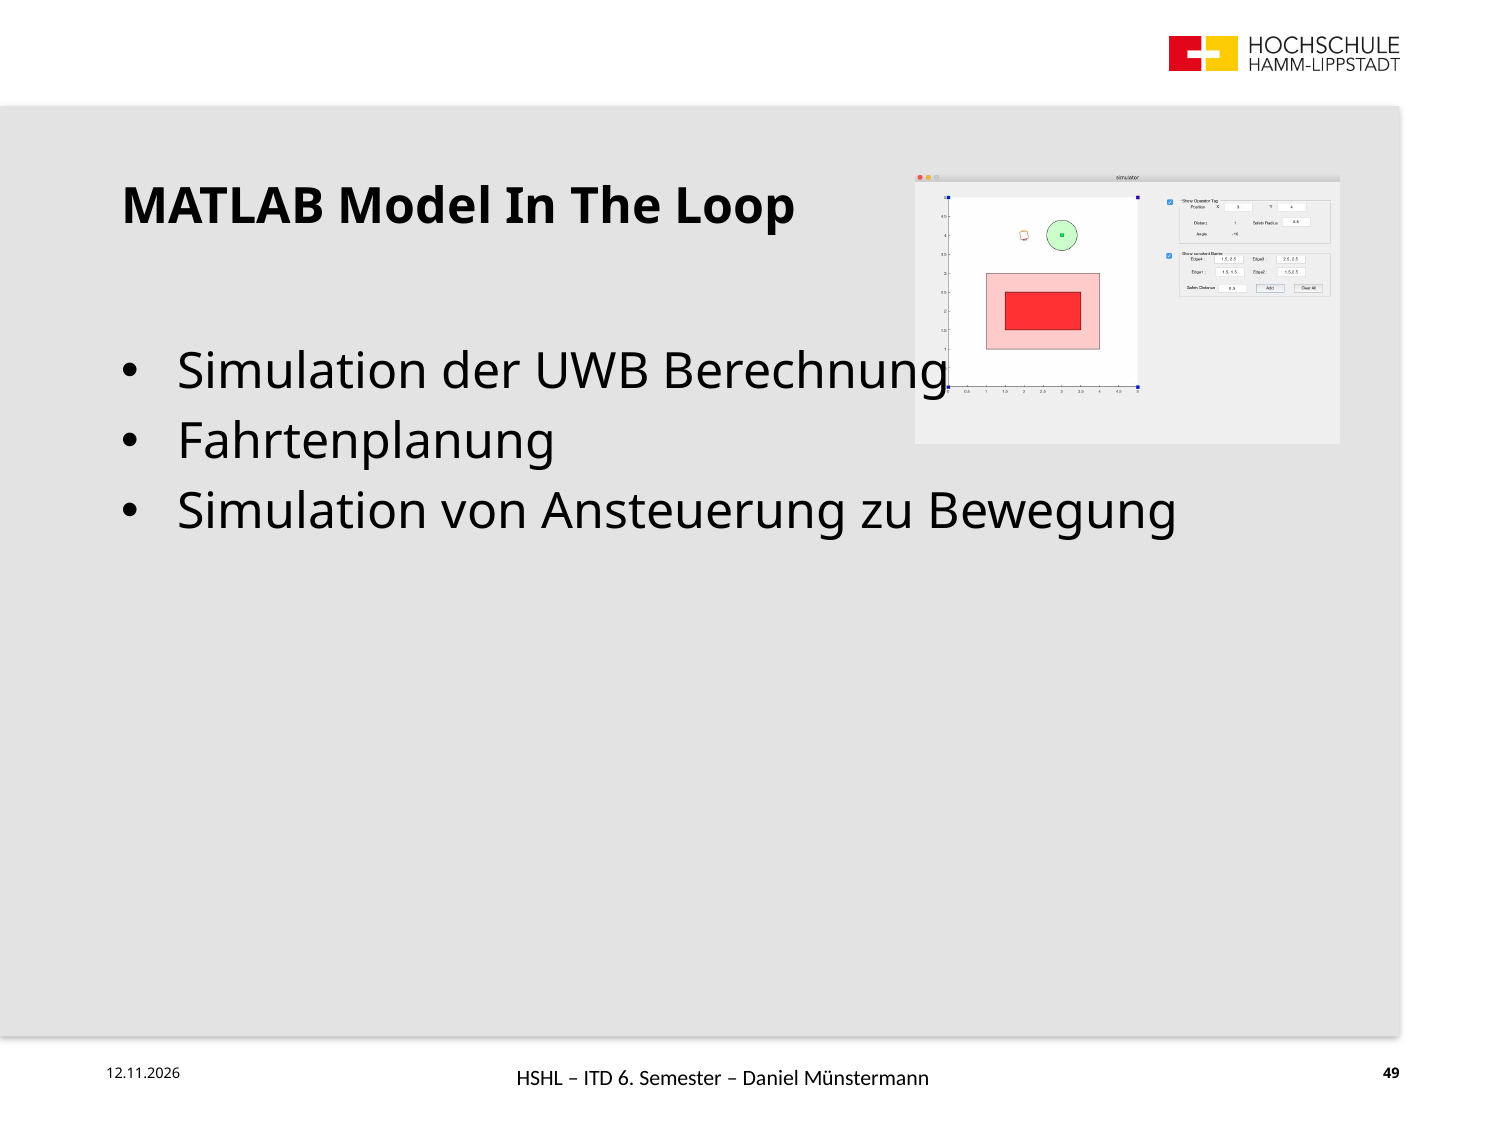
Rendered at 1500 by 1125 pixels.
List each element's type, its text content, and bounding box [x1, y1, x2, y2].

picture [1169, 36, 1400, 71]
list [914, 173, 1341, 445]
text_box MATLAB Model In The Loop [106, 125, 1340, 281]
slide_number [106, 1065, 457, 1084]
text_box Simulation der UWB Berechnung Fahrtenplanung Simulation von Ansteuerung zu Bewegung [106, 331, 1366, 1005]
slide_number 49 [1049, 1065, 1400, 1084]
text_box HSHL – ITD 6. Semester – Daniel Münstermann [501, 1055, 945, 1097]
